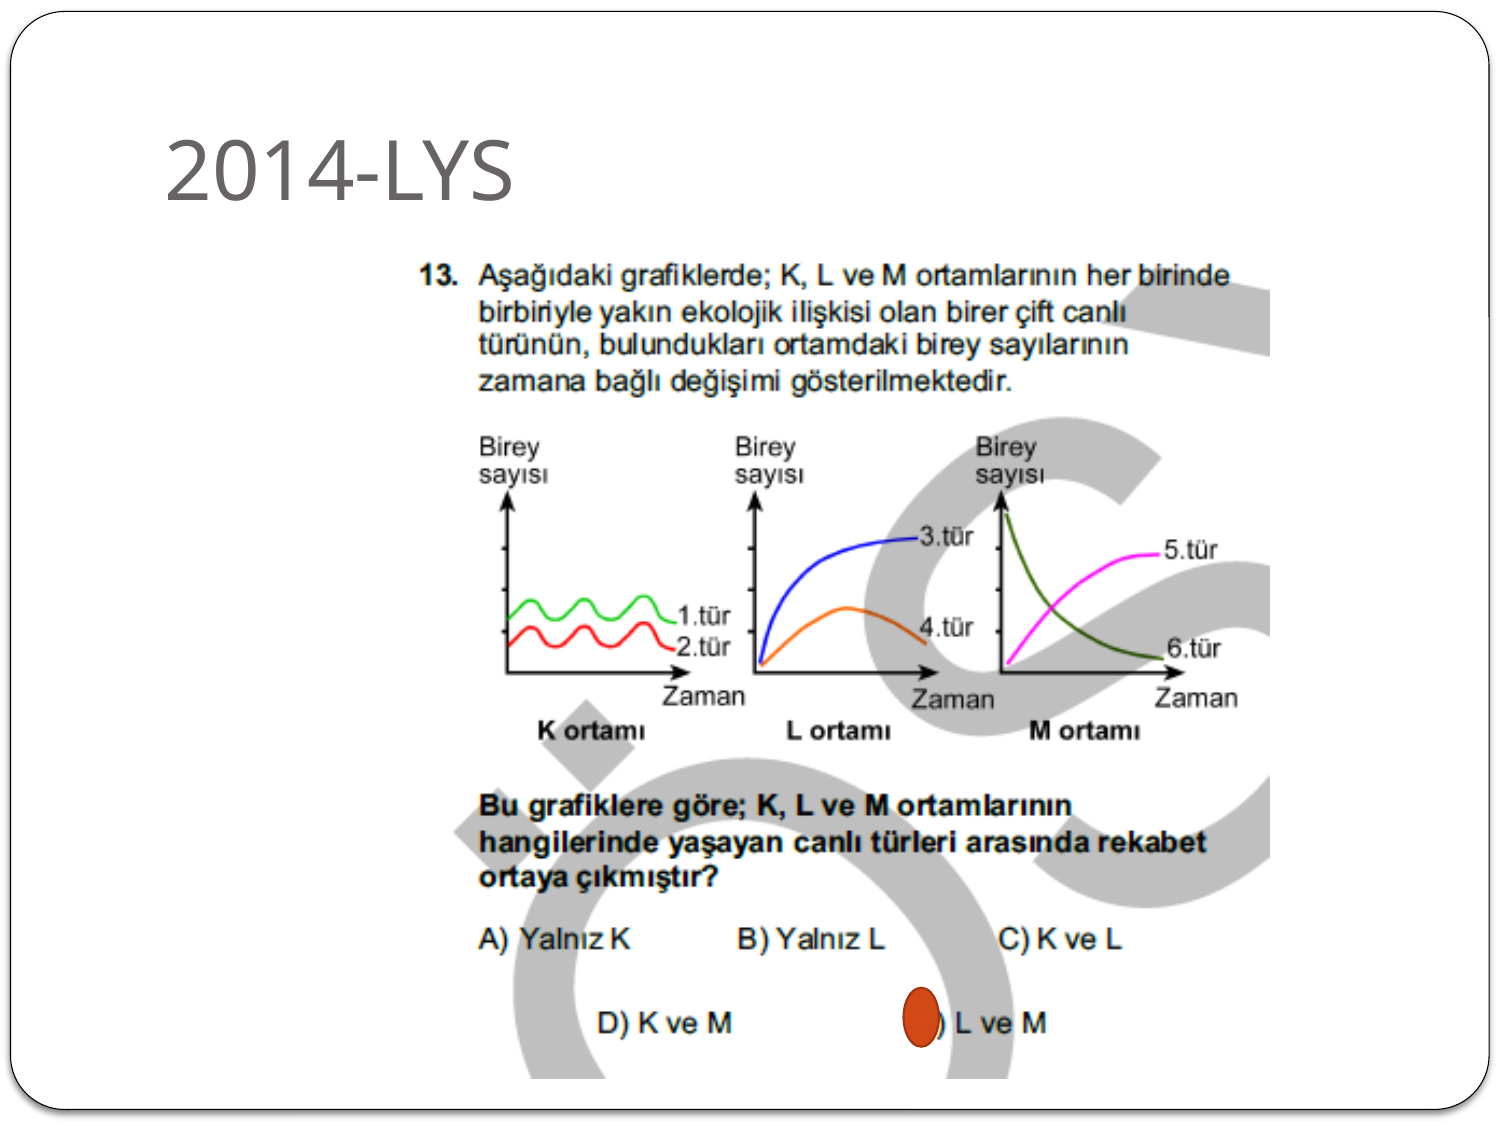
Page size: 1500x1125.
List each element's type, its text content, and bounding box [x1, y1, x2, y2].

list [324, 219, 1270, 1079]
title 2014-LYS [150, 45, 1425, 233]
